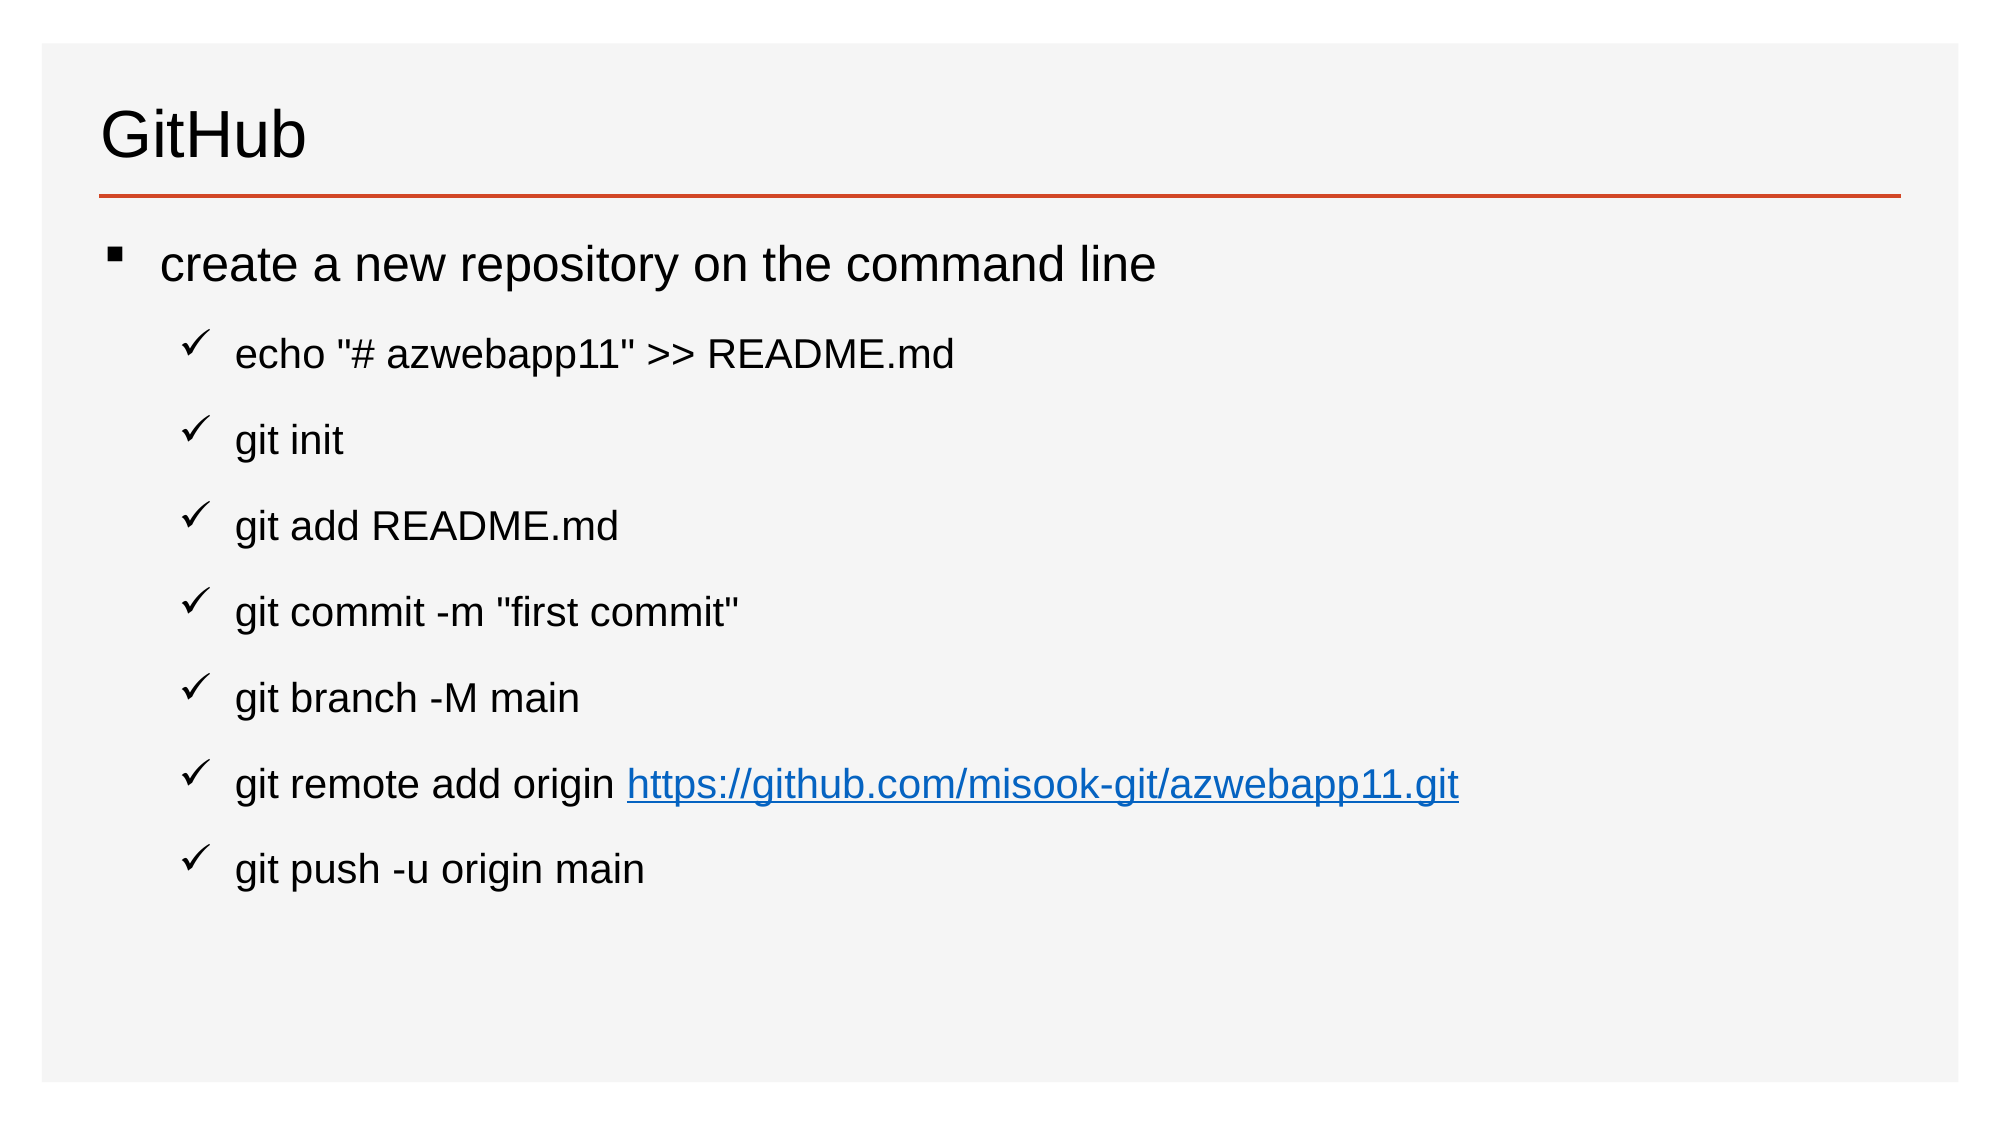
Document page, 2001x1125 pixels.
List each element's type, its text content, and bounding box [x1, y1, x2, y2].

list create a new repository on the command line echo "# azwebapp11" >> README.md git init git add README.md git commit -m "first commit" git branch -M main git remote add origin https://github.com/misook-git/azwebapp11.git git push -u origin main [88, 235, 1907, 1125]
title GitHub [85, 73, 1214, 179]
